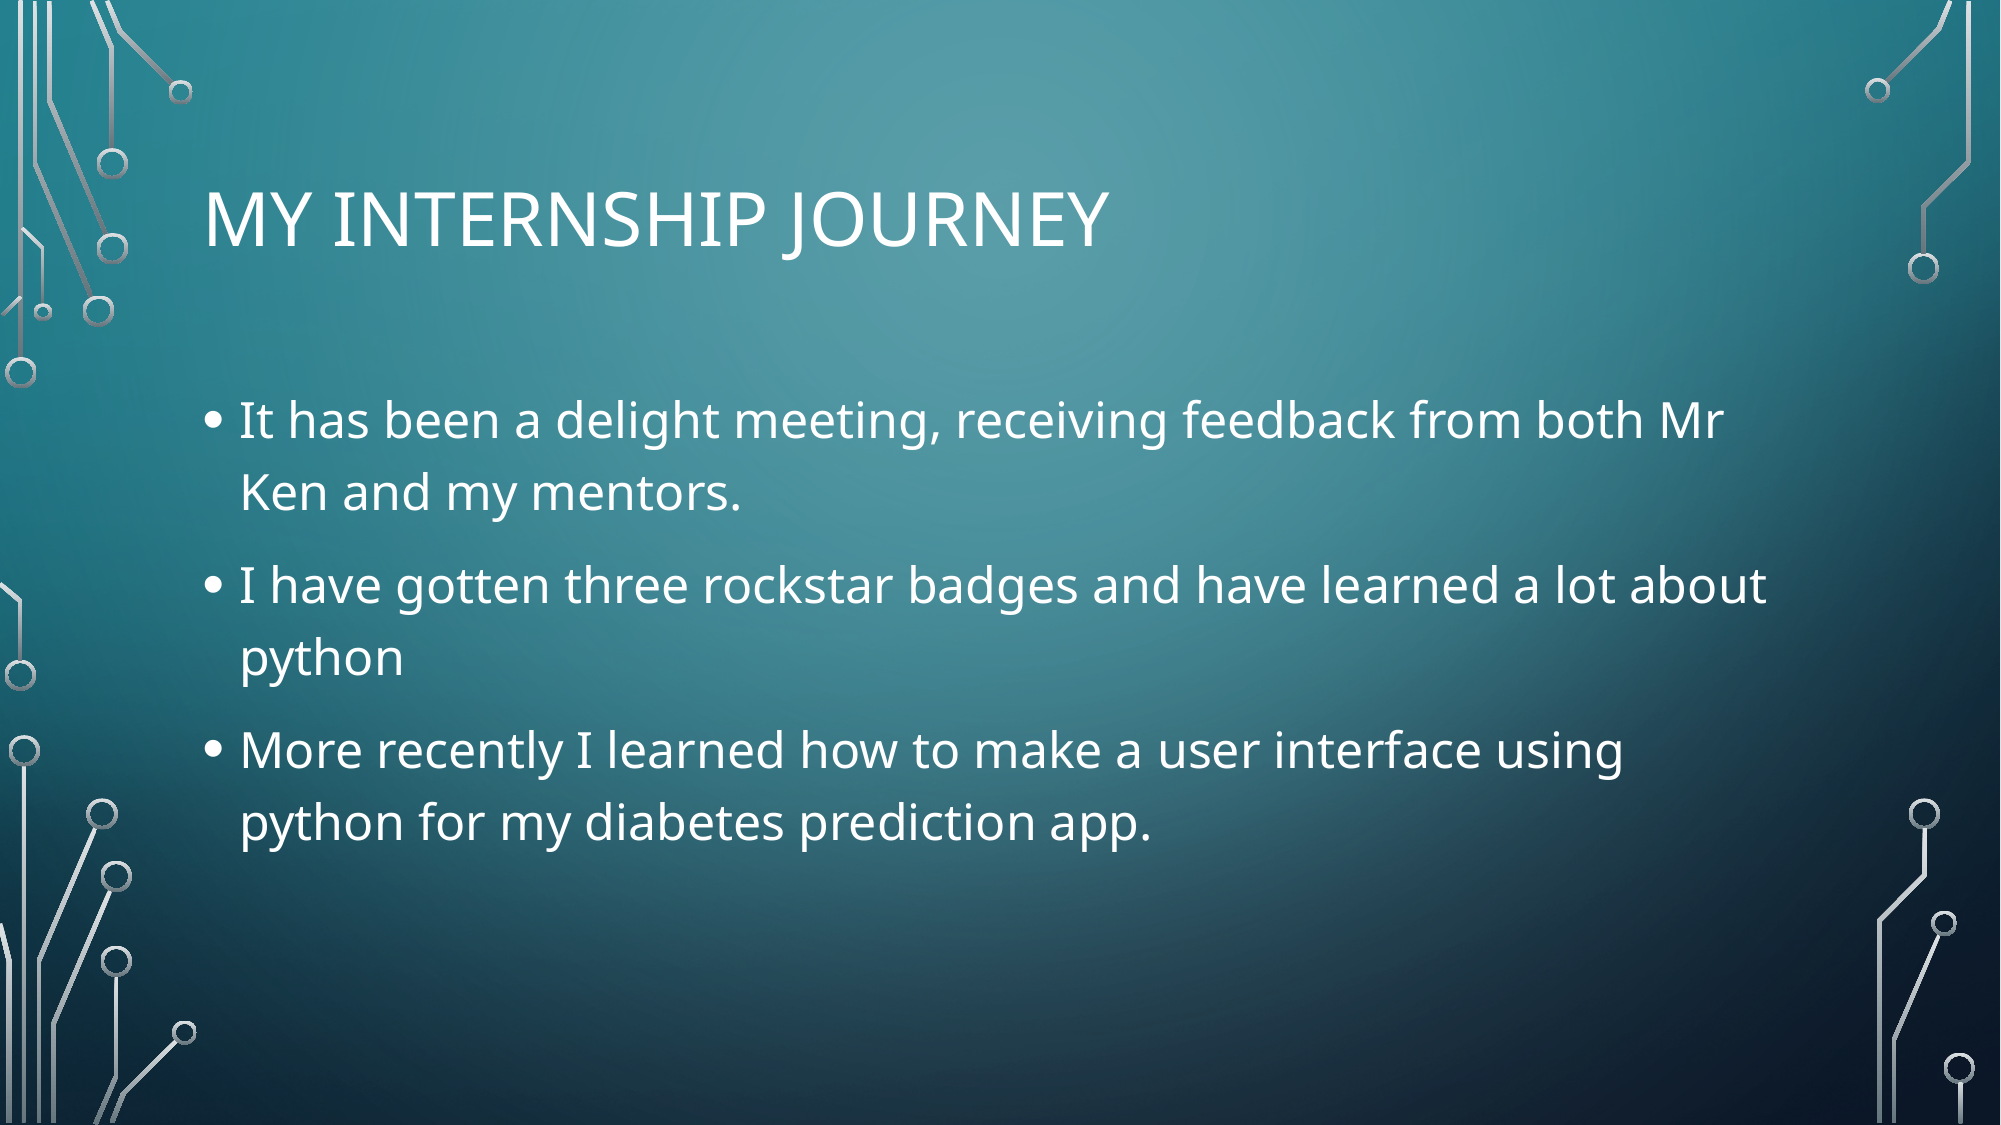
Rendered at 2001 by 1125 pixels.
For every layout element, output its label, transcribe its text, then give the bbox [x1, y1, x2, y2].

list It has been a delight meeting, receiving feedback from both Mr Ken and my mentors. I have gotten three rockstar badges and have learned a lot about python More recently I learned how to make a user interface using python for my diabetes prediction app. [187, 369, 1813, 950]
title My internship journey [187, 101, 1813, 344]
